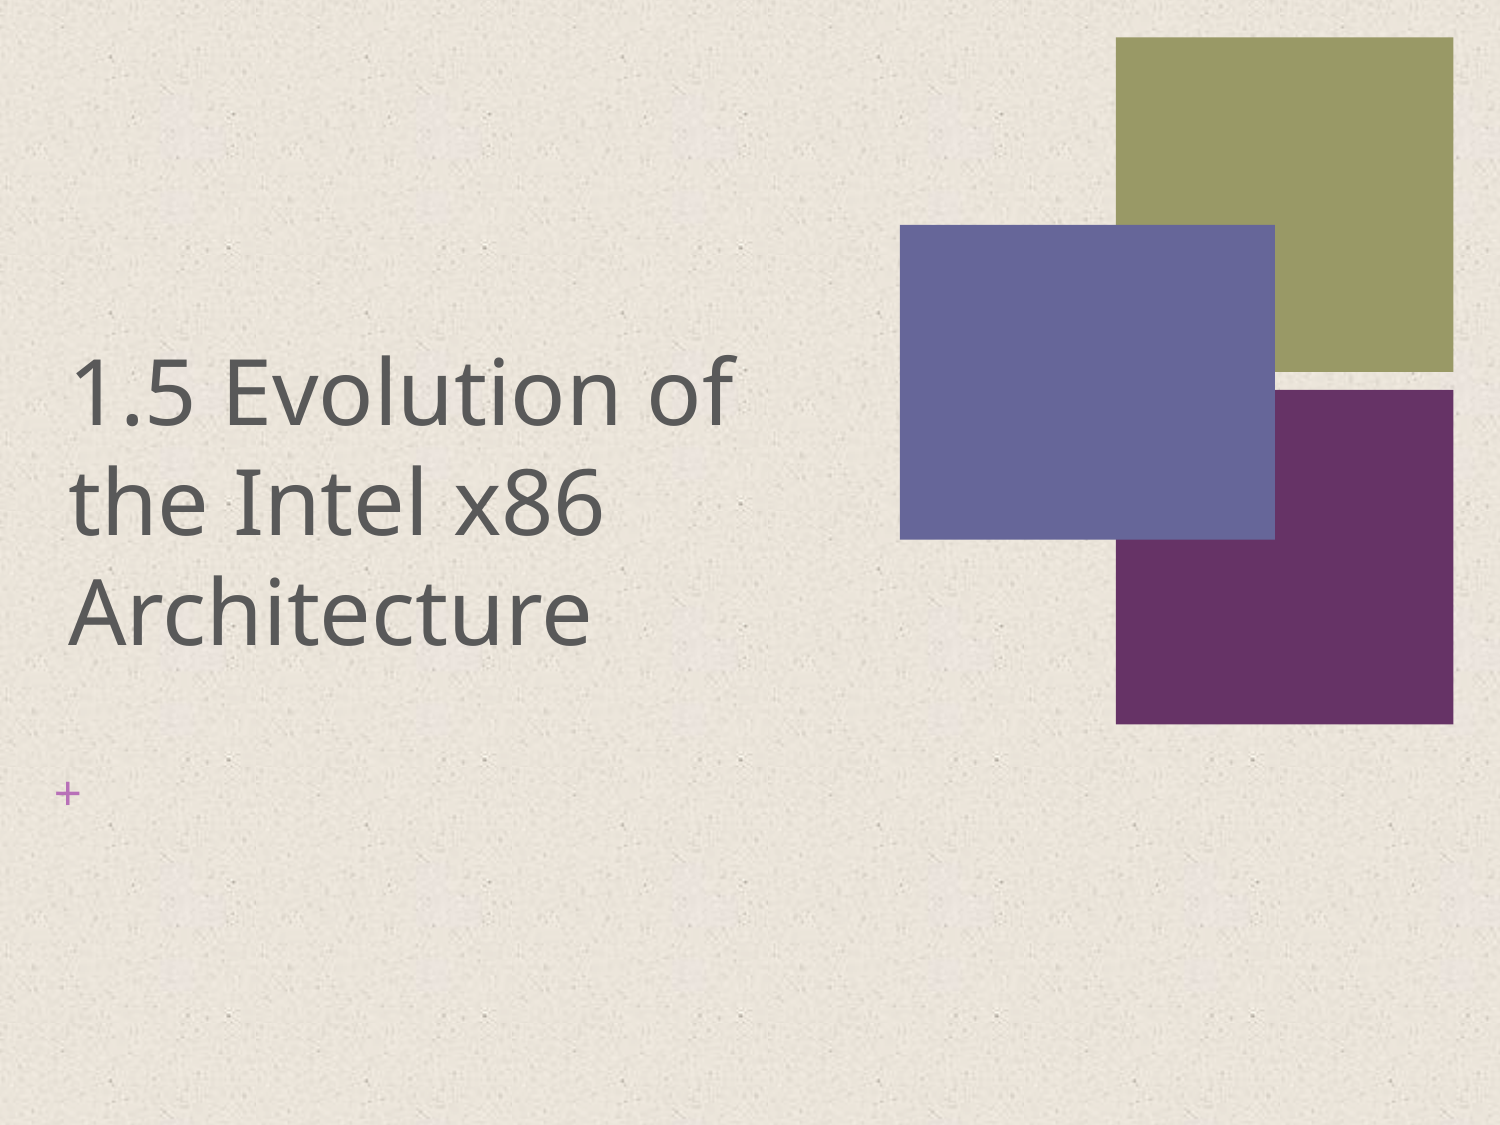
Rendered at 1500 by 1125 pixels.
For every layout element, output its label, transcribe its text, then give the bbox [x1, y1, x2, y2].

text_box [899, 224, 1275, 540]
list 1.5 Evolution of the Intel x86 Architecture [53, 326, 865, 906]
